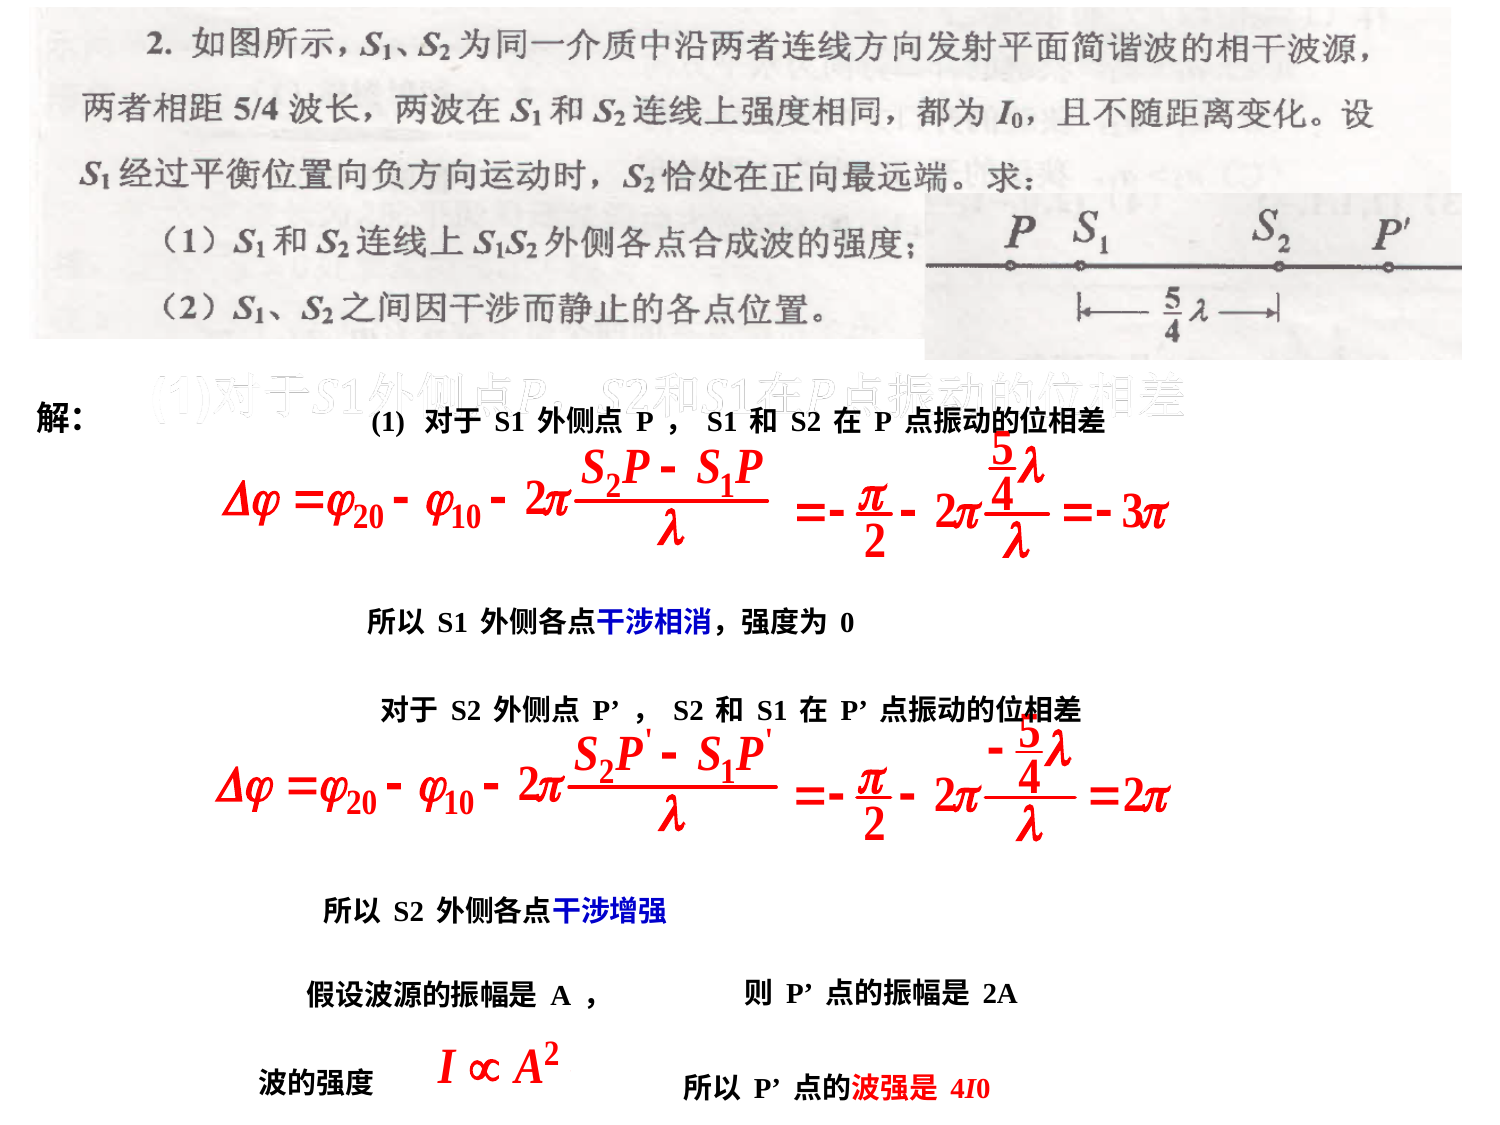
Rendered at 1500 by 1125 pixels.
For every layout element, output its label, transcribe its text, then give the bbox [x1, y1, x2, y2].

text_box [789, 703, 1176, 846]
text_box 所以P’点的波强是4I0 [669, 1029, 1006, 1113]
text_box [218, 440, 773, 550]
text_box 所以S2外侧各点干涉增强 [308, 851, 683, 935]
text_box 对于S2外侧点P’，S2和S1在P’点振动的位相差 [366, 650, 1099, 724]
text_box 假设波源的振幅是A， [291, 935, 628, 1019]
text_box [338, 357, 919, 434]
text_box 所以S1外侧各点干涉相消，强度为0 [352, 562, 870, 646]
picture [29, 6, 1463, 360]
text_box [433, 1032, 571, 1090]
text_box 则P’点的振幅是2A [730, 933, 1033, 1017]
text_box 解： [21, 350, 338, 445]
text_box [212, 720, 780, 836]
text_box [790, 420, 1175, 563]
text_box (1) 对于S1外侧点P，S1和S2在P点振动的位相差 [356, 361, 1123, 445]
text_box [1123, 368, 1212, 434]
text_box 波的强度 [243, 1023, 390, 1107]
